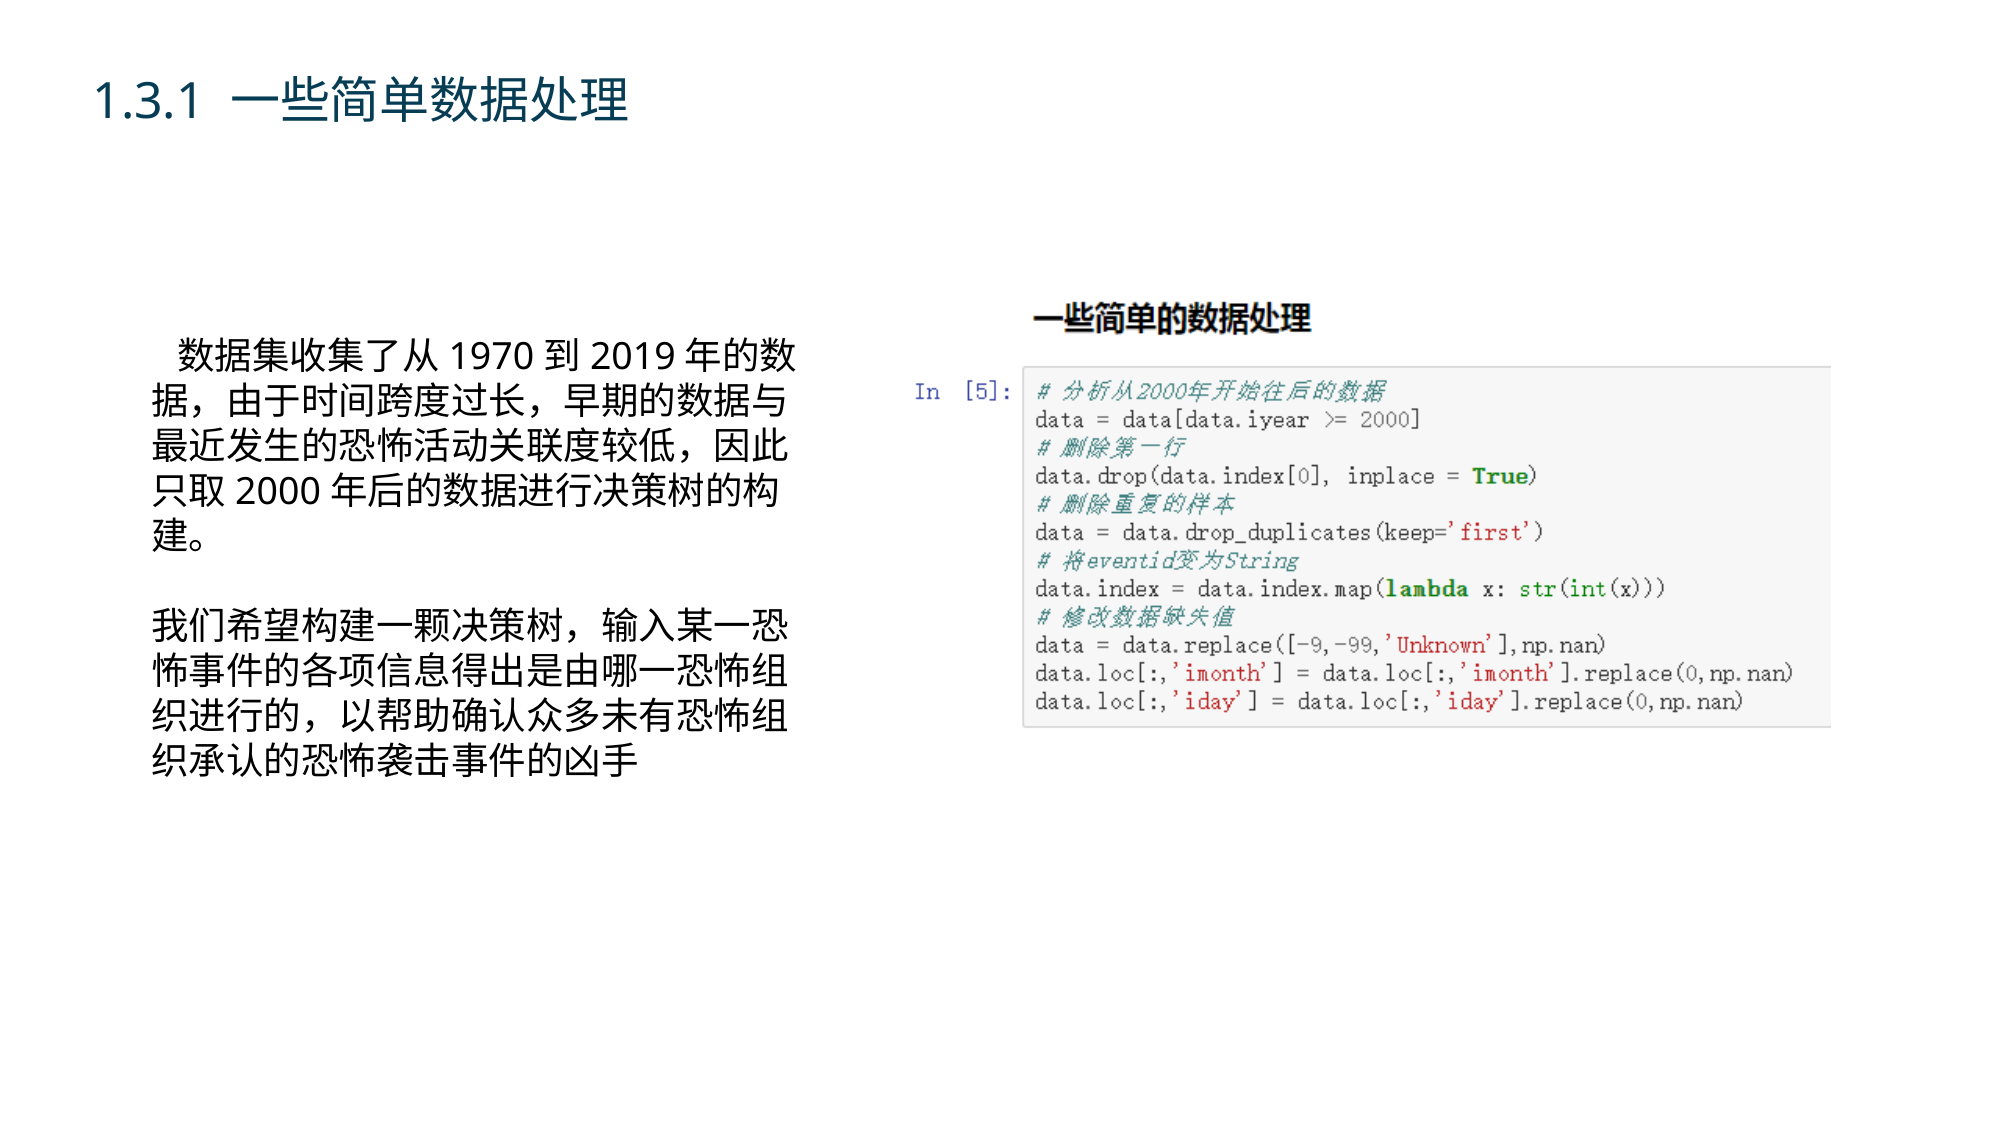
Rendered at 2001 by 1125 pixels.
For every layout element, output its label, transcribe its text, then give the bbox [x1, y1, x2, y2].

text_box 1.3.1 一些简单数据处理 [92, 53, 630, 137]
picture [896, 249, 1831, 750]
text_box 数据集收集了从1970到2019年的数据，由于时间跨度过长，早期的数据与最近发生的恐怖活动关联度较低，因此只取2000年后的数据进行决策树的构建。 我们希望构建一颗决策树，输入某一恐怖事件的各项信息得出是由哪一恐怖组织进行的，以帮助确认众多未有恐怖组织承认的恐怖袭击事件的凶手 [136, 324, 830, 790]
